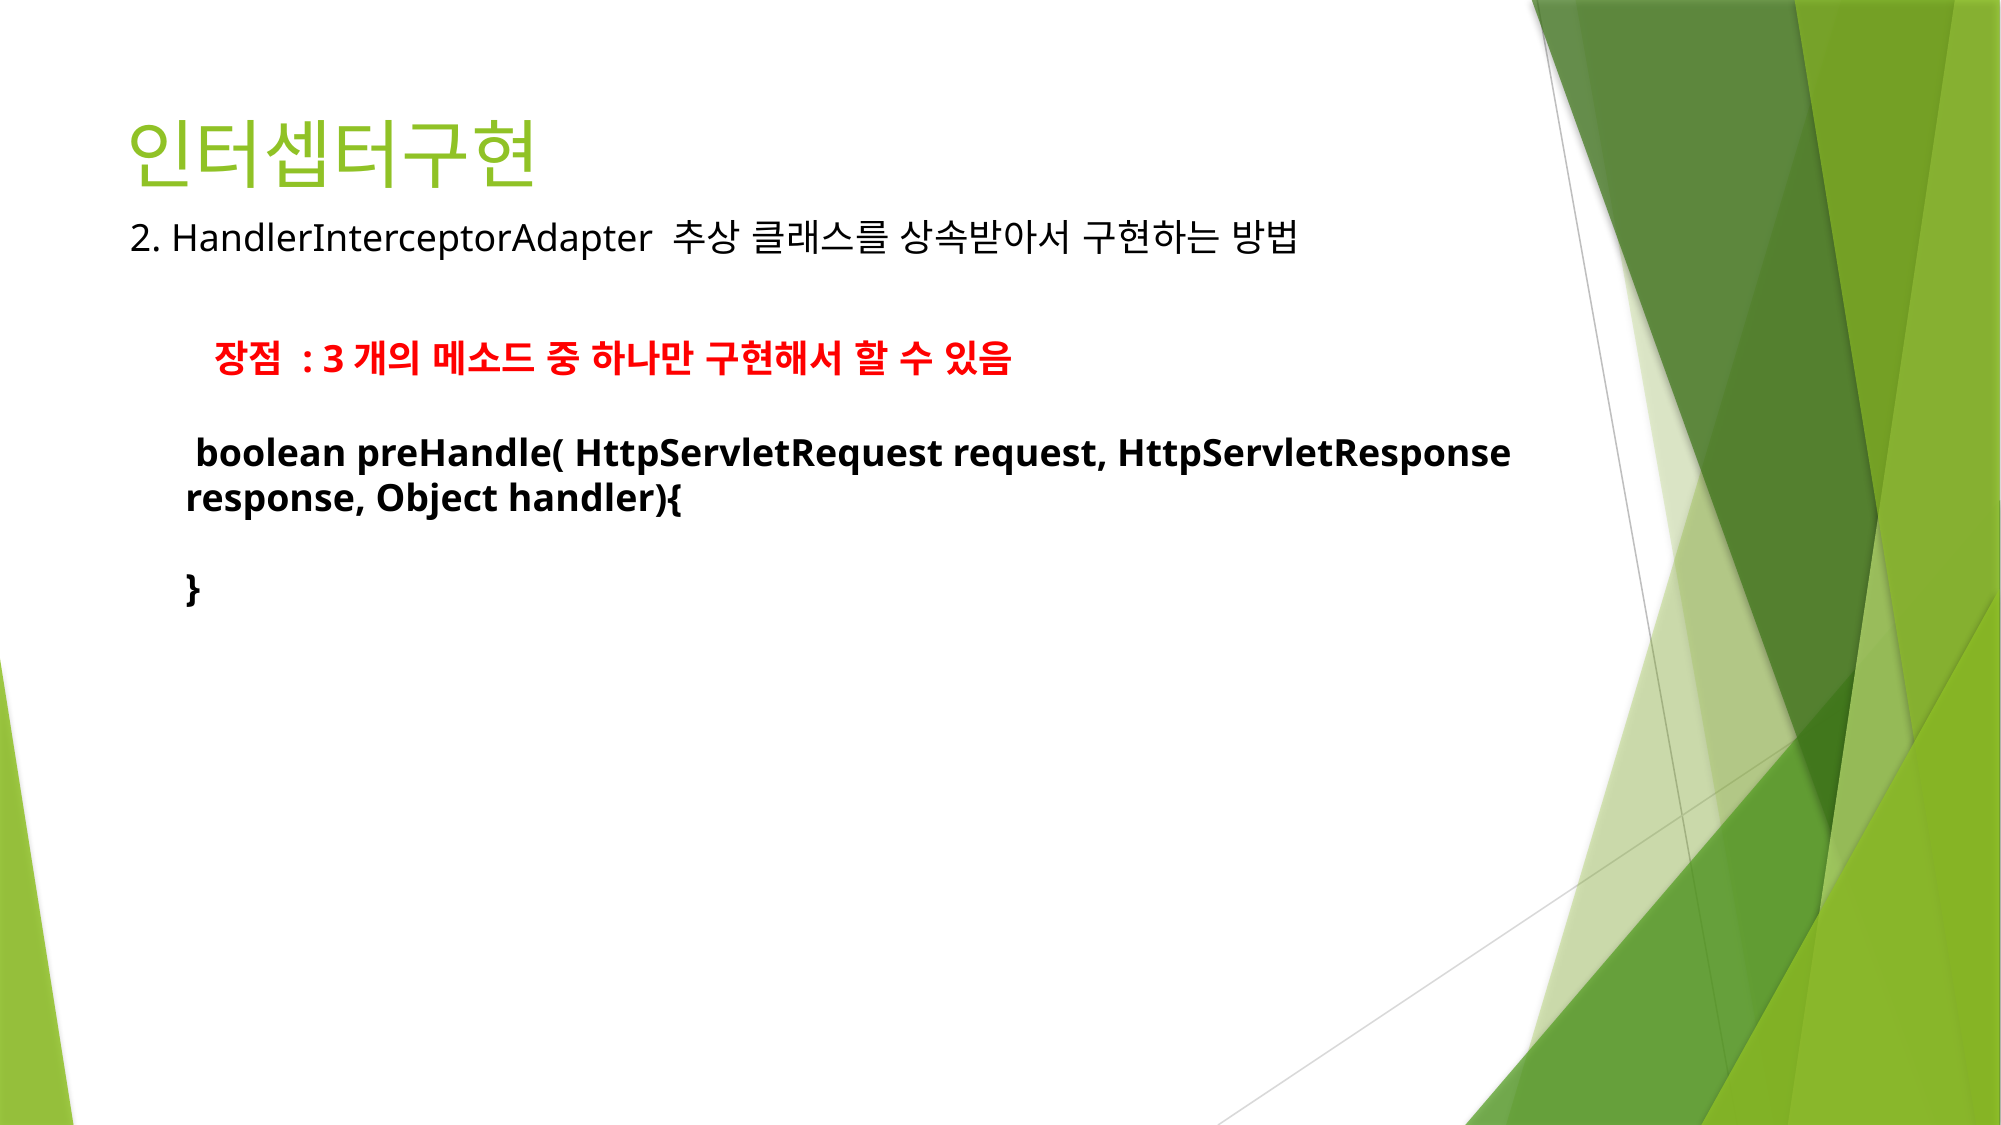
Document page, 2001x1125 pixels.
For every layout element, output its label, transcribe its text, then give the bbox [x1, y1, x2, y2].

title 인터셉터구현 [111, 99, 1522, 317]
text_box 장점 : 3개의 메소드 중 하나만 구현해서 할 수 있음 [199, 327, 1416, 388]
text_box boolean preHandle( HttpServletRequest request, HttpServletResponse response, Object handler){ } [170, 421, 1541, 616]
text_box 2. HandlerInterceptorAdapter 추상 클래스를 상속받아서 구현하는 방법 [115, 206, 1541, 267]
